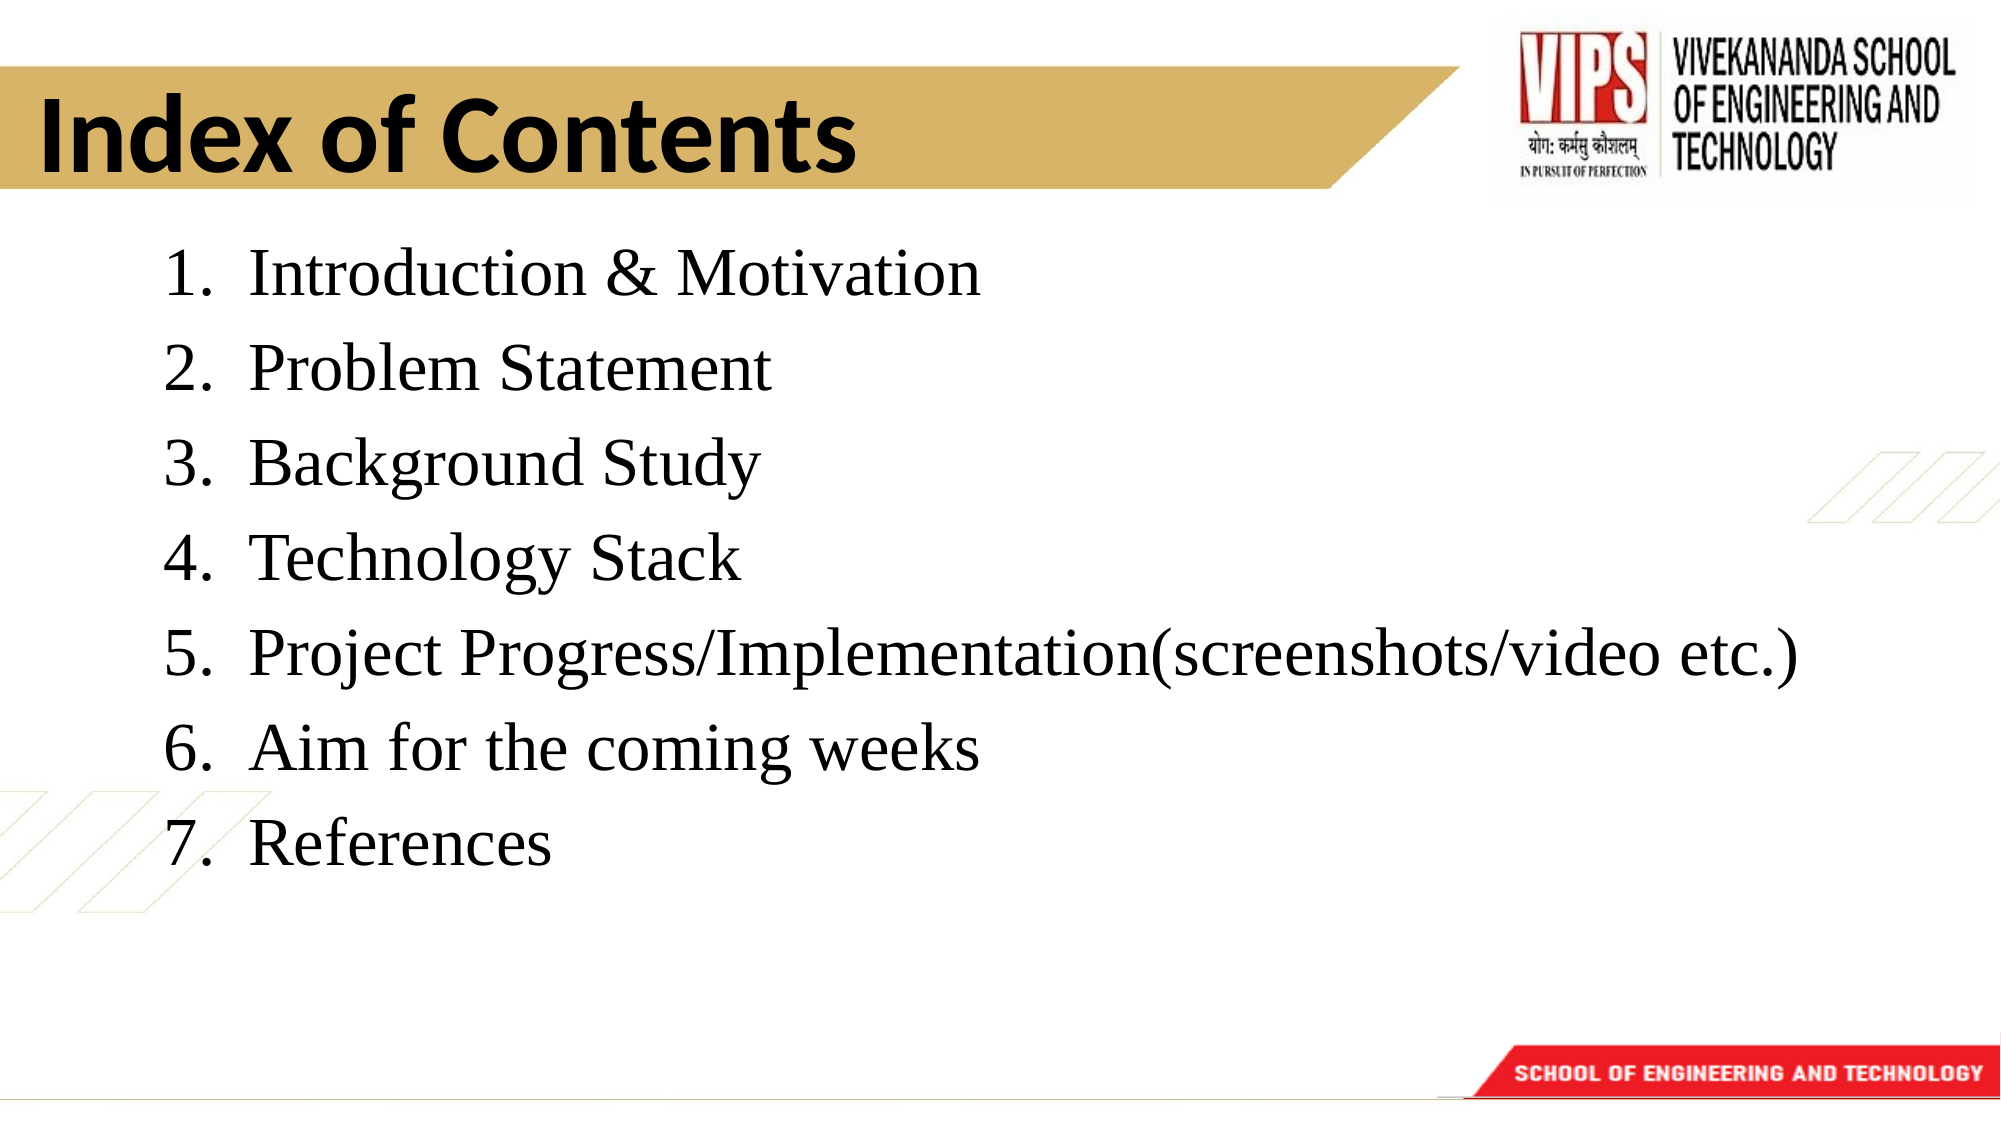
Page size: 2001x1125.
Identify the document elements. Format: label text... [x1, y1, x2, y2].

title Index of Contents [29, 27, 1756, 246]
picture [0, 0, 2001, 1125]
list Introduction & Motivation Problem Statement Background Study Technology Stack Project Progress/Implementation(screenshots/video etc.) Aim for the coming weeks References [137, 228, 1864, 963]
